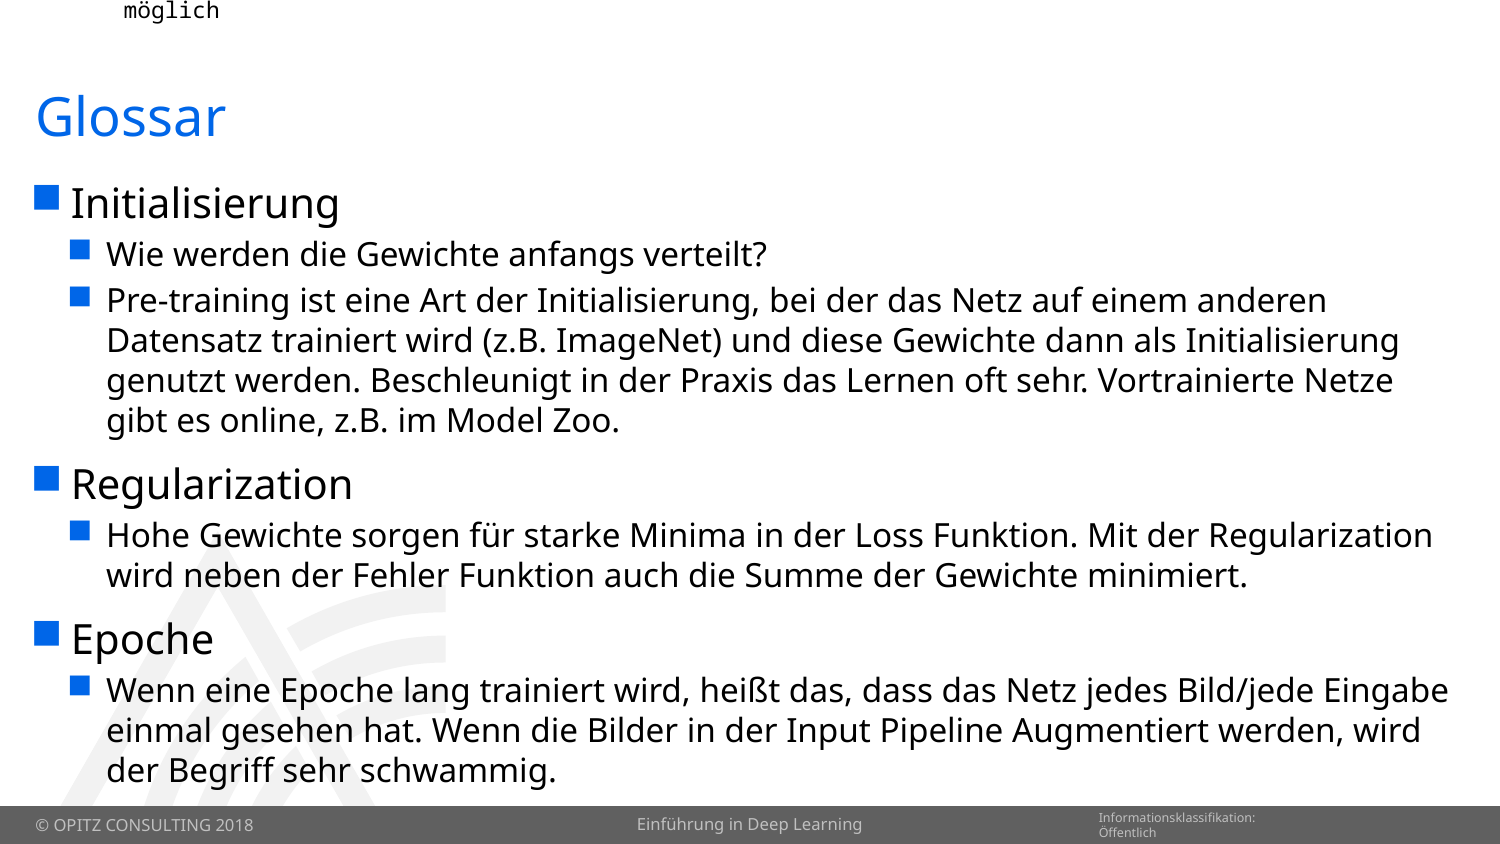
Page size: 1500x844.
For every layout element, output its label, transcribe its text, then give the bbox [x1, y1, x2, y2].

footer Einführung in Deep Learning [496, 806, 1004, 844]
list Initialisierung Wie werden die Gewichte anfangs verteilt? Pre-training ist eine Art der Initialisierung, bei der das Netz auf einem anderen Datensatz trainiert wird (z.B. ImageNet) und diese Gewichte dann als Initialisierung genutzt werden. Beschleunigt in der Praxis das Lernen oft sehr. Vortrainierte Netze gibt es online, z.B. im Model Zoo. Regularization Hohe Gewichte sorgen für starke Minima in der Loss Funktion. Mit der Regularization wird neben der Fehler Funktion auch die Summe der Gewichte minimiert. Epoche Wenn eine Epoche lang trainiert wird, heißt das, dass das Netz jedes Bild/jede Eingabe einmal gesehen hat. Wenn die Bilder in der Input Pipeline Augmentiert werden, wird der Begriff sehr schwammig. [35, 177, 1465, 786]
title Glossar [35, 14, 1465, 148]
